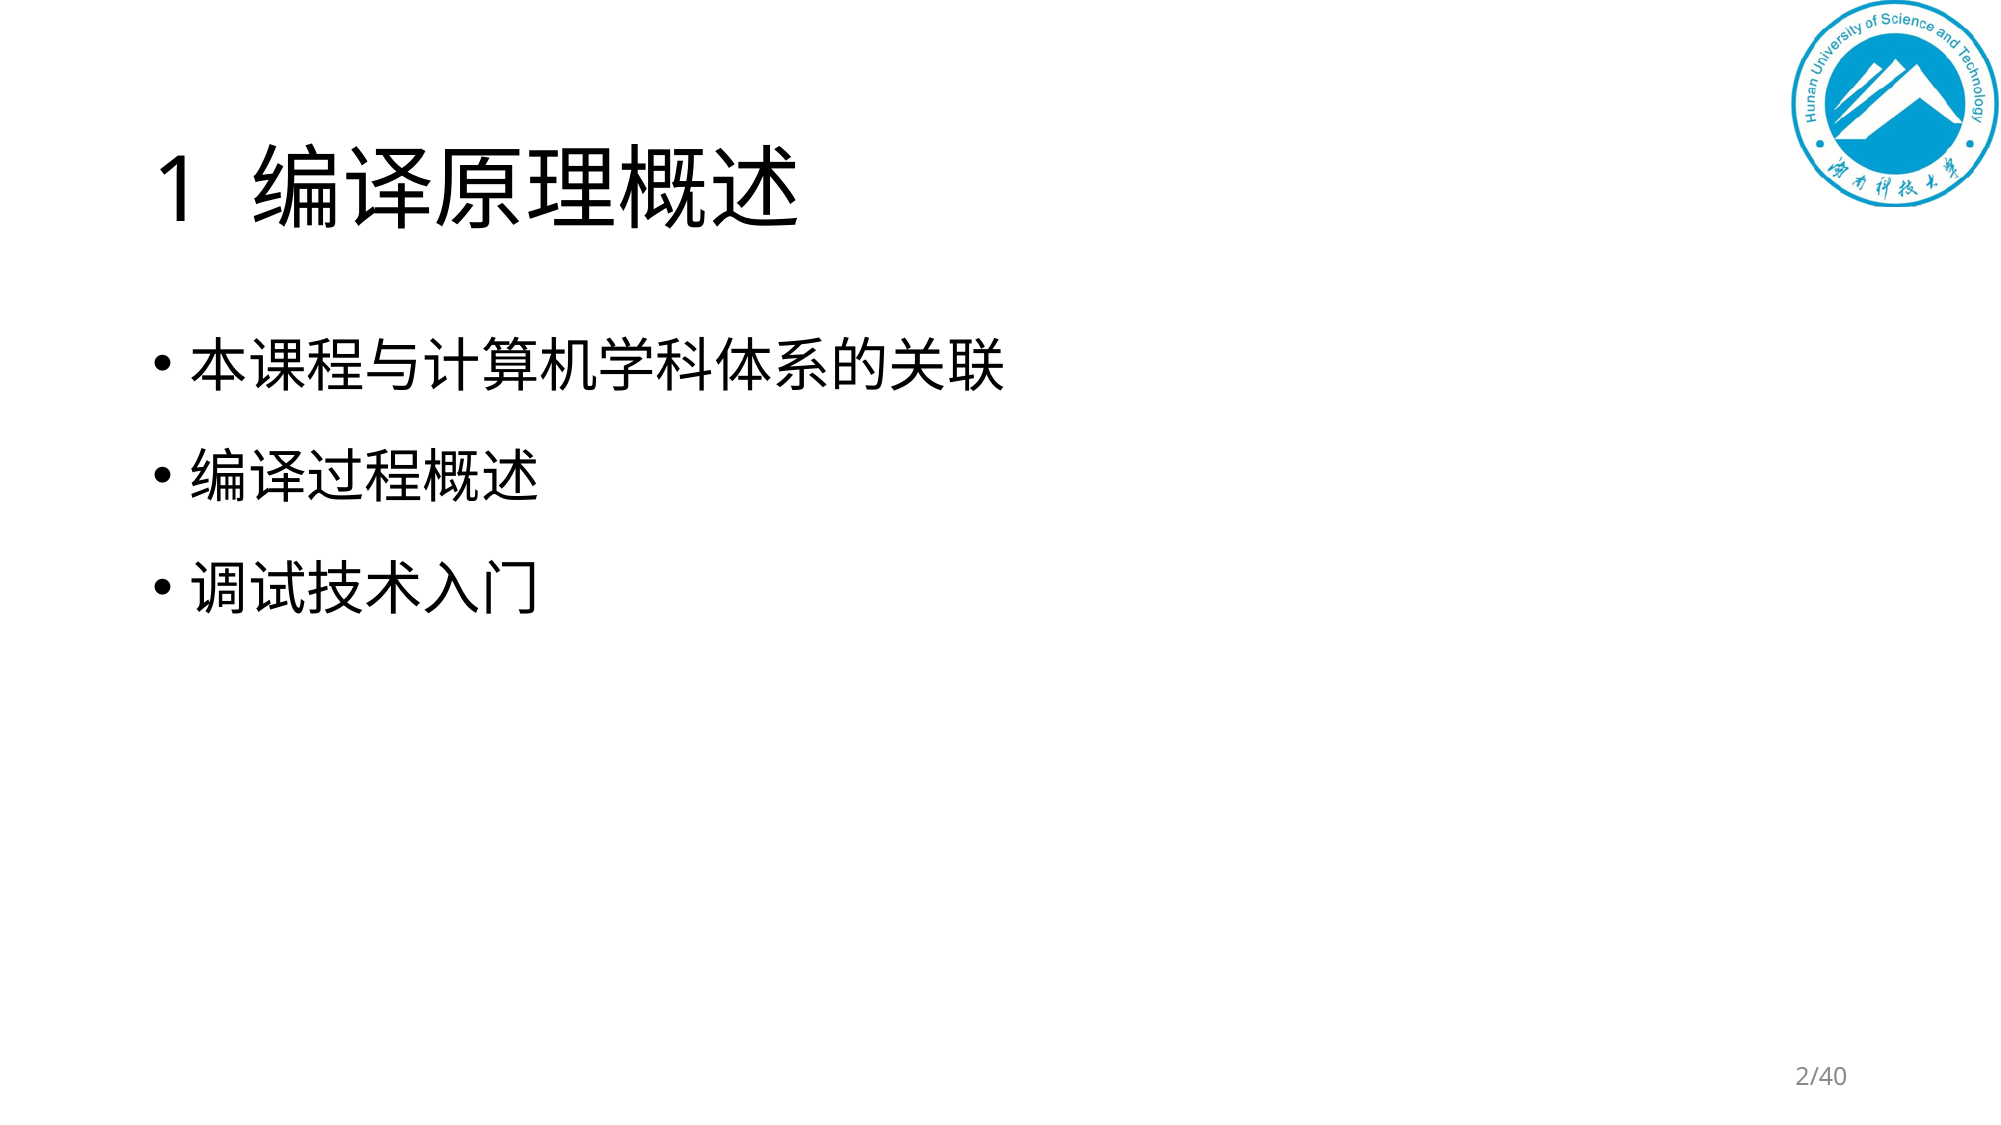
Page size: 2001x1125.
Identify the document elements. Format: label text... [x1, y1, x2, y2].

picture [1910, 0, 2000, 207]
slide_number 2/40 [1412, 1042, 1863, 1103]
title 1 编译原理概述 [137, 59, 1863, 278]
list 本课程与计算机学科体系的关联 编译过程概述 调试技术入门 [137, 299, 1863, 1014]
picture [1788, 0, 1880, 207]
picture [1796, 4, 1994, 204]
